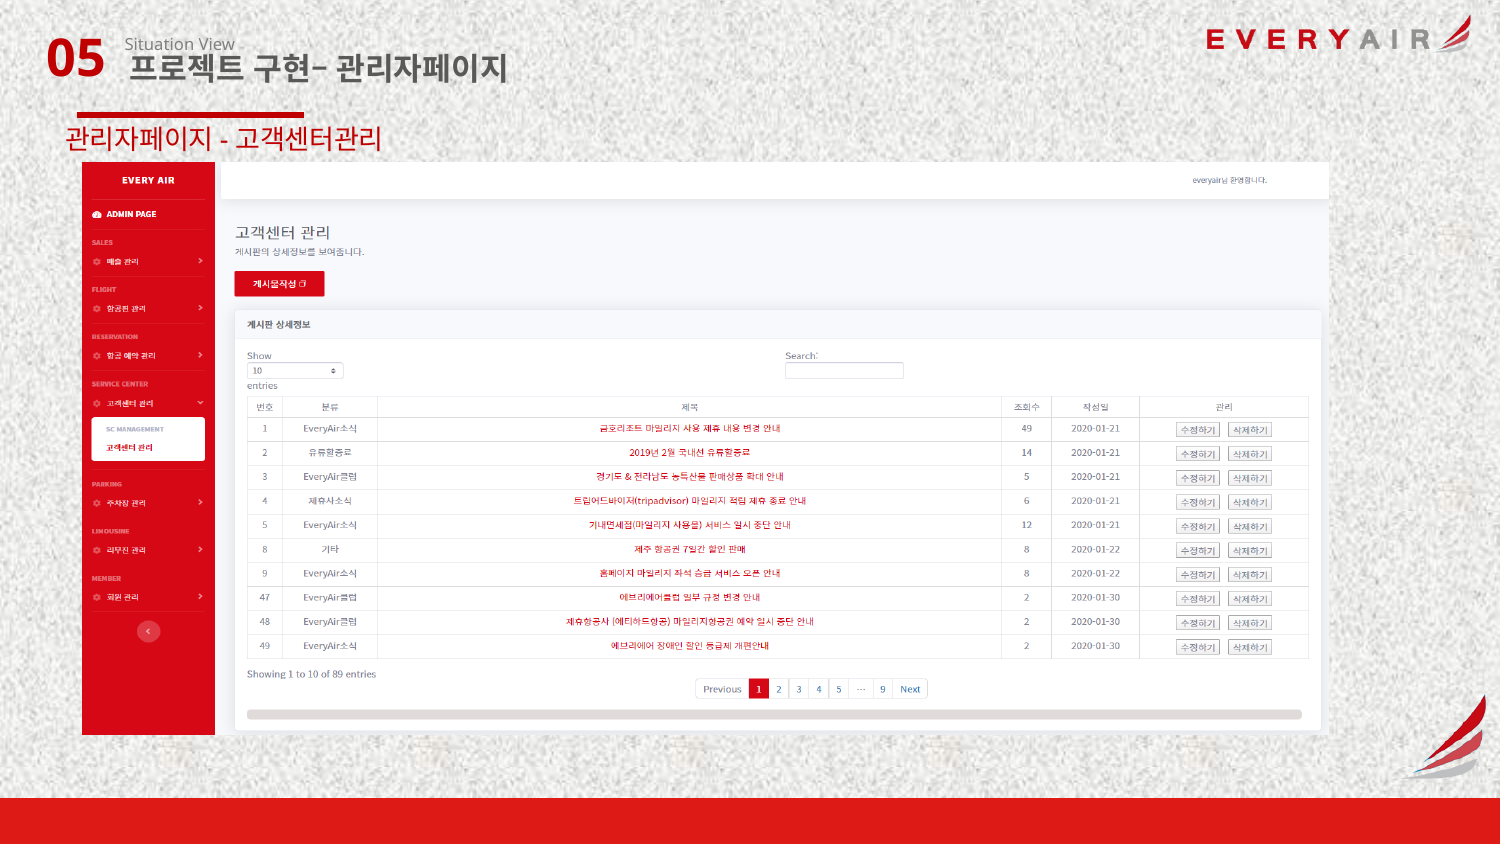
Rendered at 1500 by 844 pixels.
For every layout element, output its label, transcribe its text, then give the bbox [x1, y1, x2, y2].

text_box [100, 26, 540, 96]
text_box 05 [17, 16, 136, 95]
text_box [0, 798, 1500, 844]
picture [0, 0, 1500, 798]
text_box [64, 114, 385, 163]
